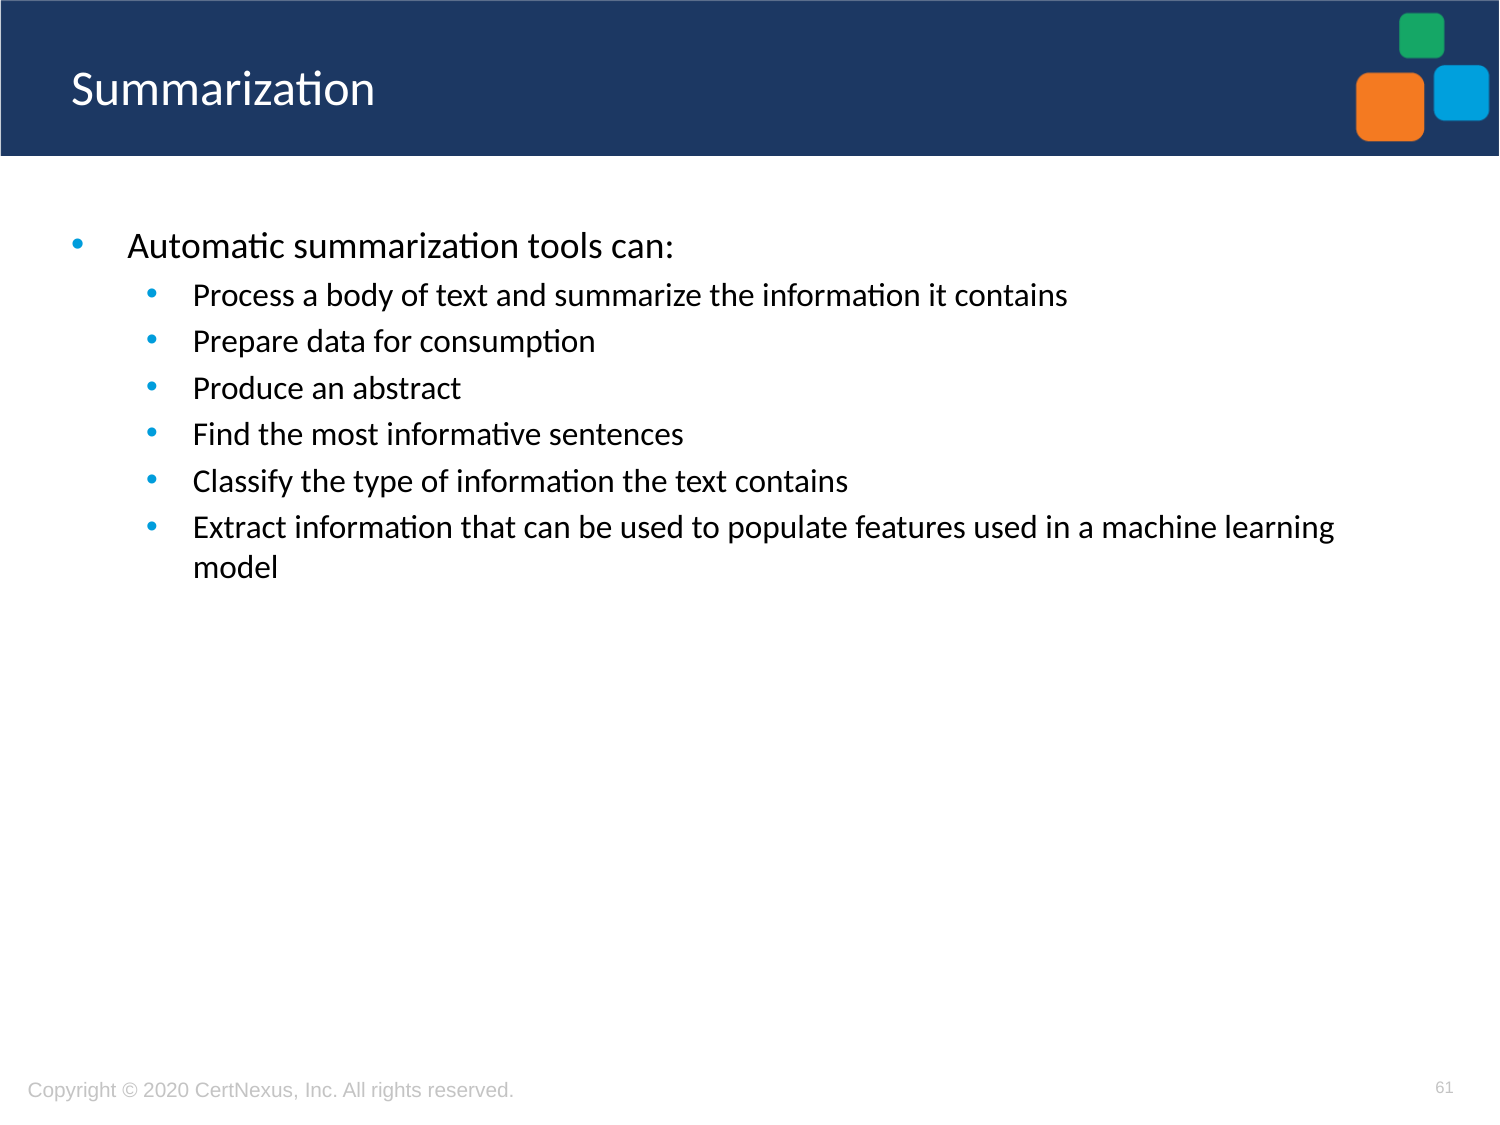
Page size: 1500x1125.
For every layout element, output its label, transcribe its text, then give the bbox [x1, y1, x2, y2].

picture [0, 0, 1500, 156]
title Summarization [56, 16, 1350, 155]
list Automatic summarization tools can: Process a body of text and summarize the information it contains Prepare data for consumption Produce an abstract Find the most informative sentences Classify the type of information the text contains Extract information that can be used to populate features used in a machine learning model [56, 213, 1444, 1021]
slide_number 61 [1118, 1057, 1469, 1118]
